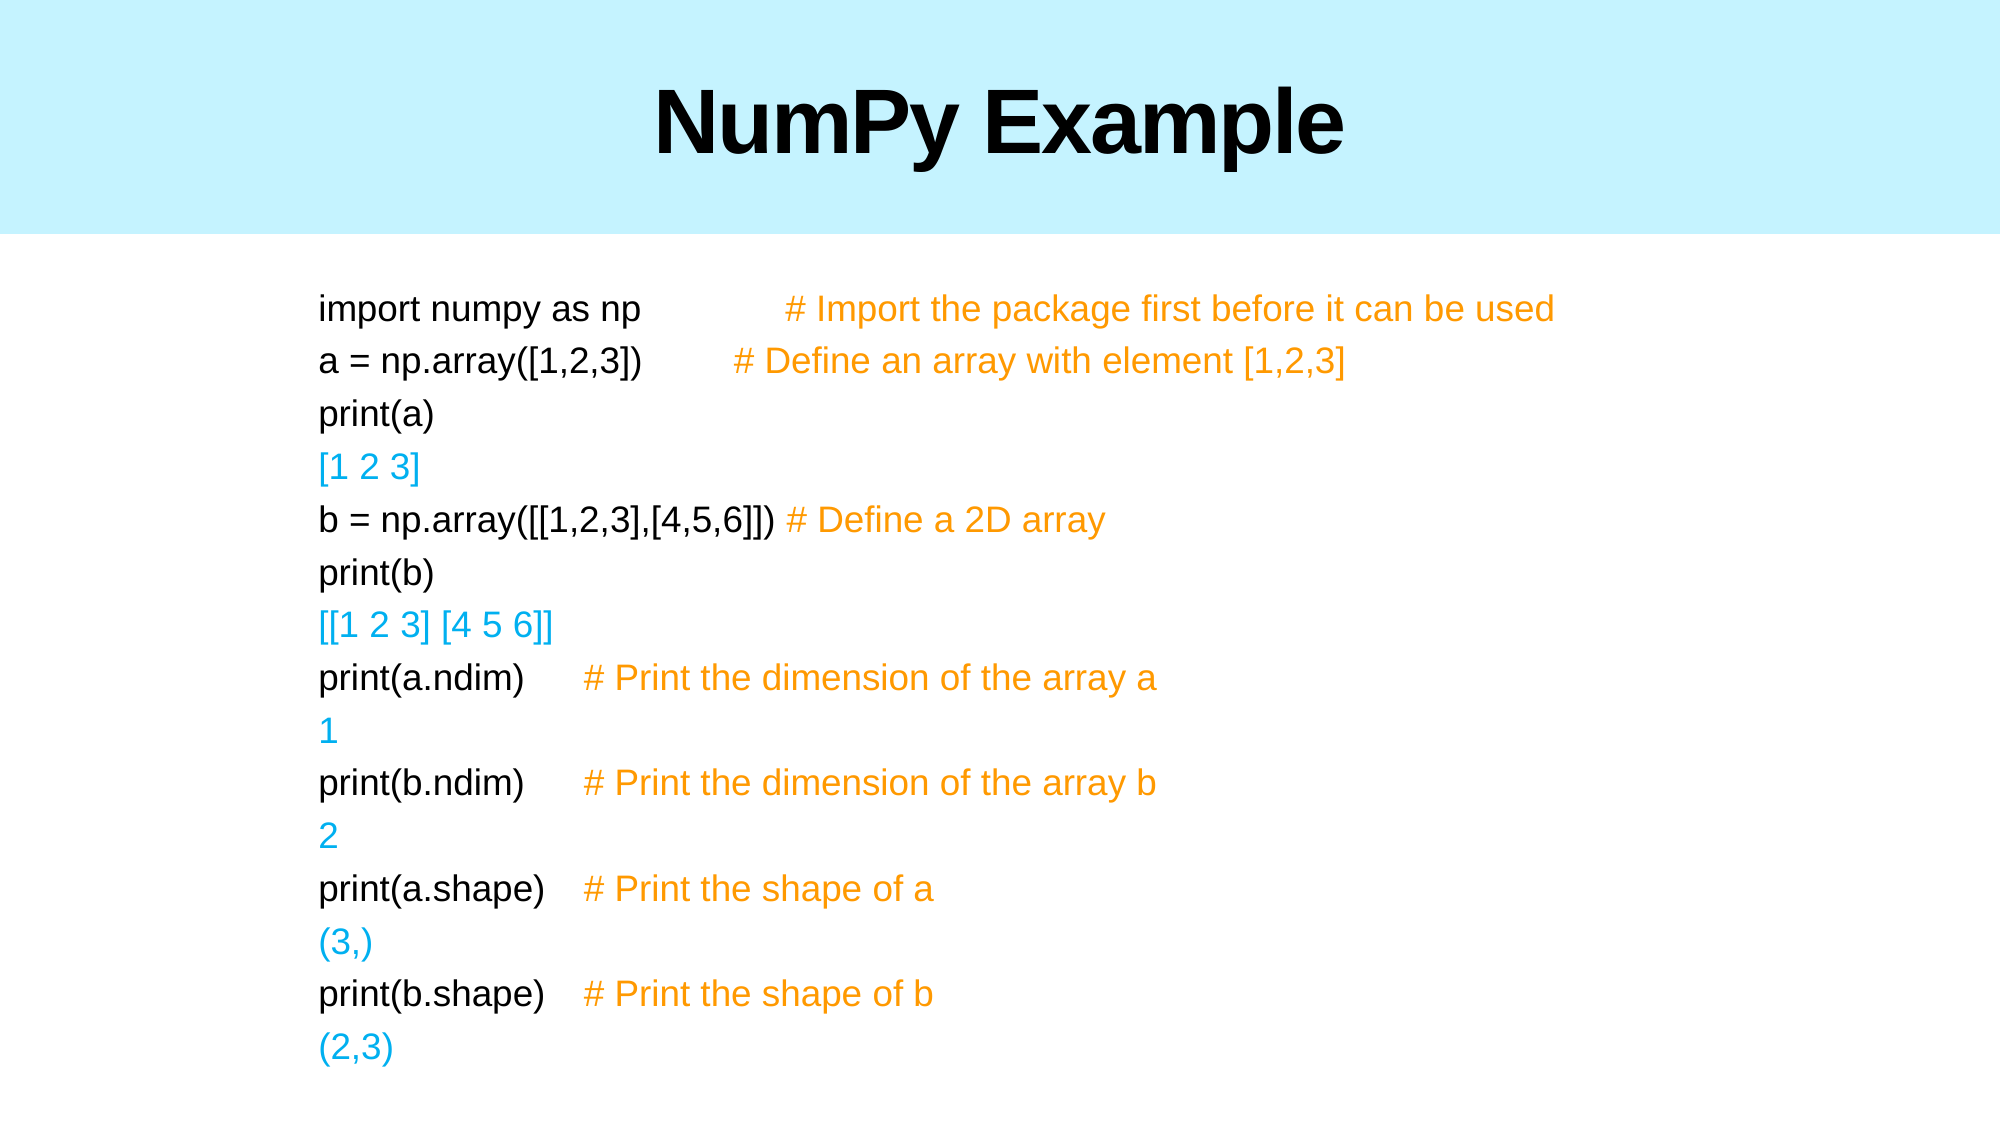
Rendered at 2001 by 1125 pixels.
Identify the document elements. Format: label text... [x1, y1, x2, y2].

title NumPy Example [0, 0, 2000, 234]
list import numpy as np # Import the package first before it can be used a = np.array([1,2,3]) # Define an array with element [1,2,3] print(a) [1 2 3] b = np.array([[1,2,3],[4,5,6]]) # Define a 2D array print(b) [[1 2 3] [4 5 6]] print(a.ndim) # Print the dimension of the array a 1 print(b.ndim) # Print the dimension of the array b 2 print(a.shape) # Print the shape of a (3,) print(b.shape) # Print the shape of b (2,3) [293, 277, 1707, 1077]
